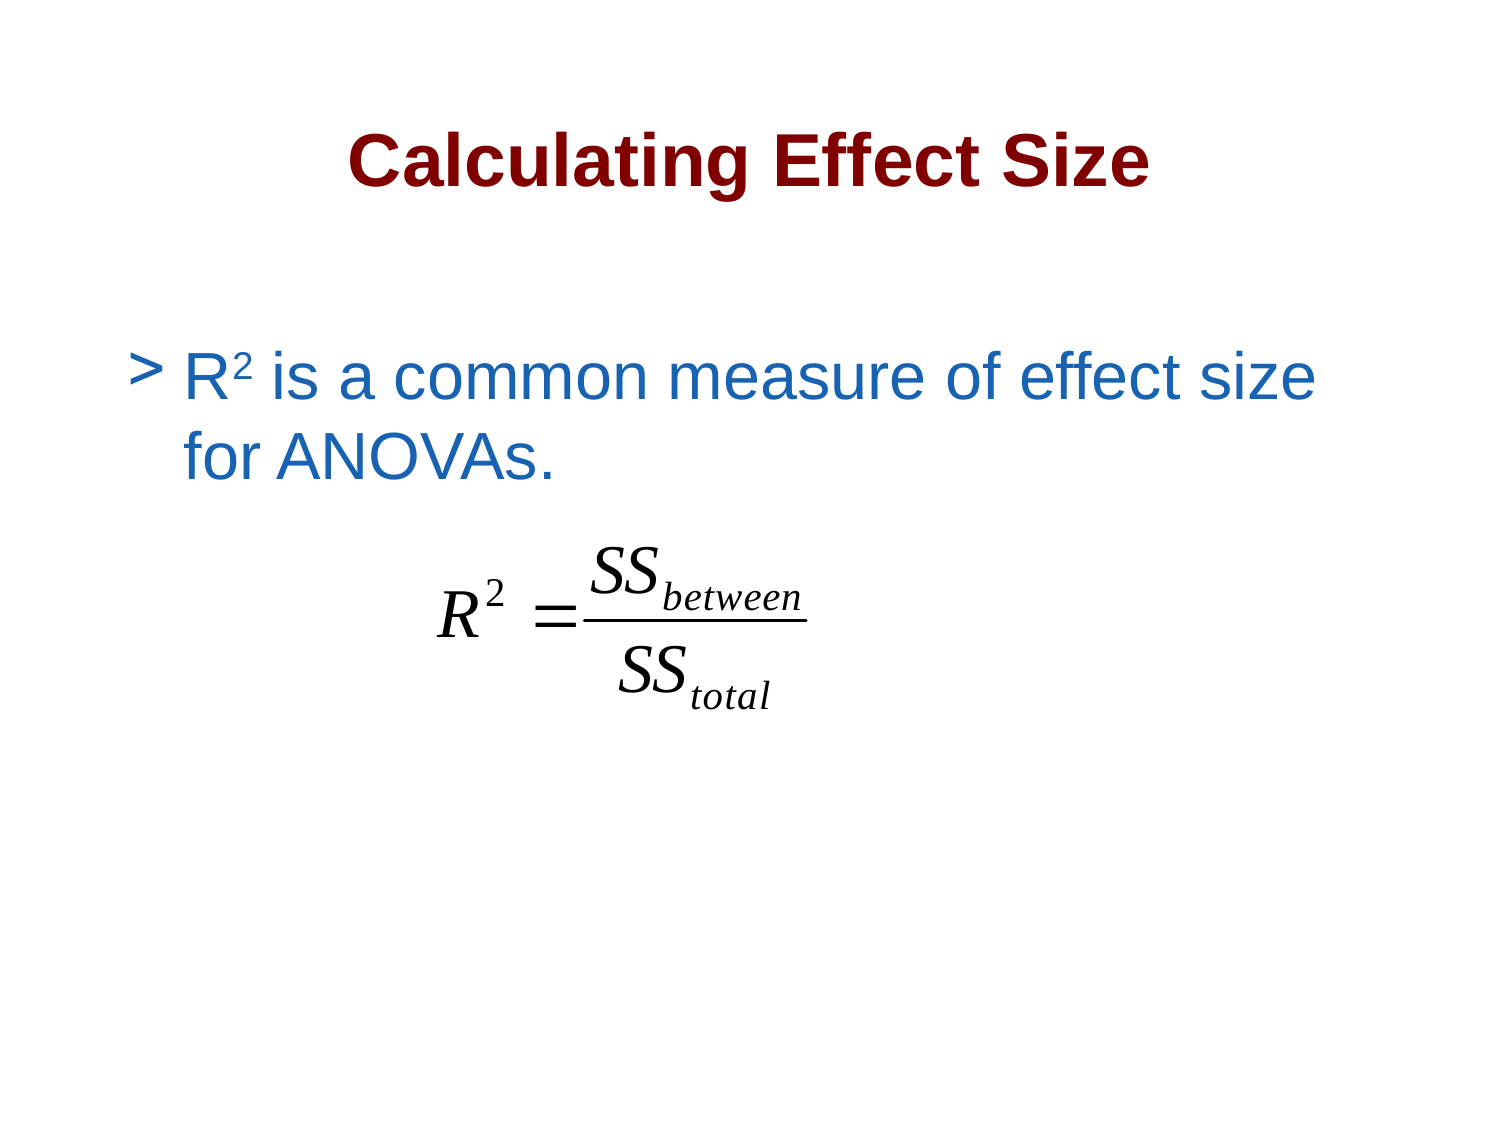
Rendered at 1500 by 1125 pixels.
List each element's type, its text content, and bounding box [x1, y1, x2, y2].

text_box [424, 526, 822, 726]
list R2 is a common measure of effect size for ANOVAs. [112, 324, 1388, 1001]
title Calculating Effect Size [112, 112, 1388, 201]
